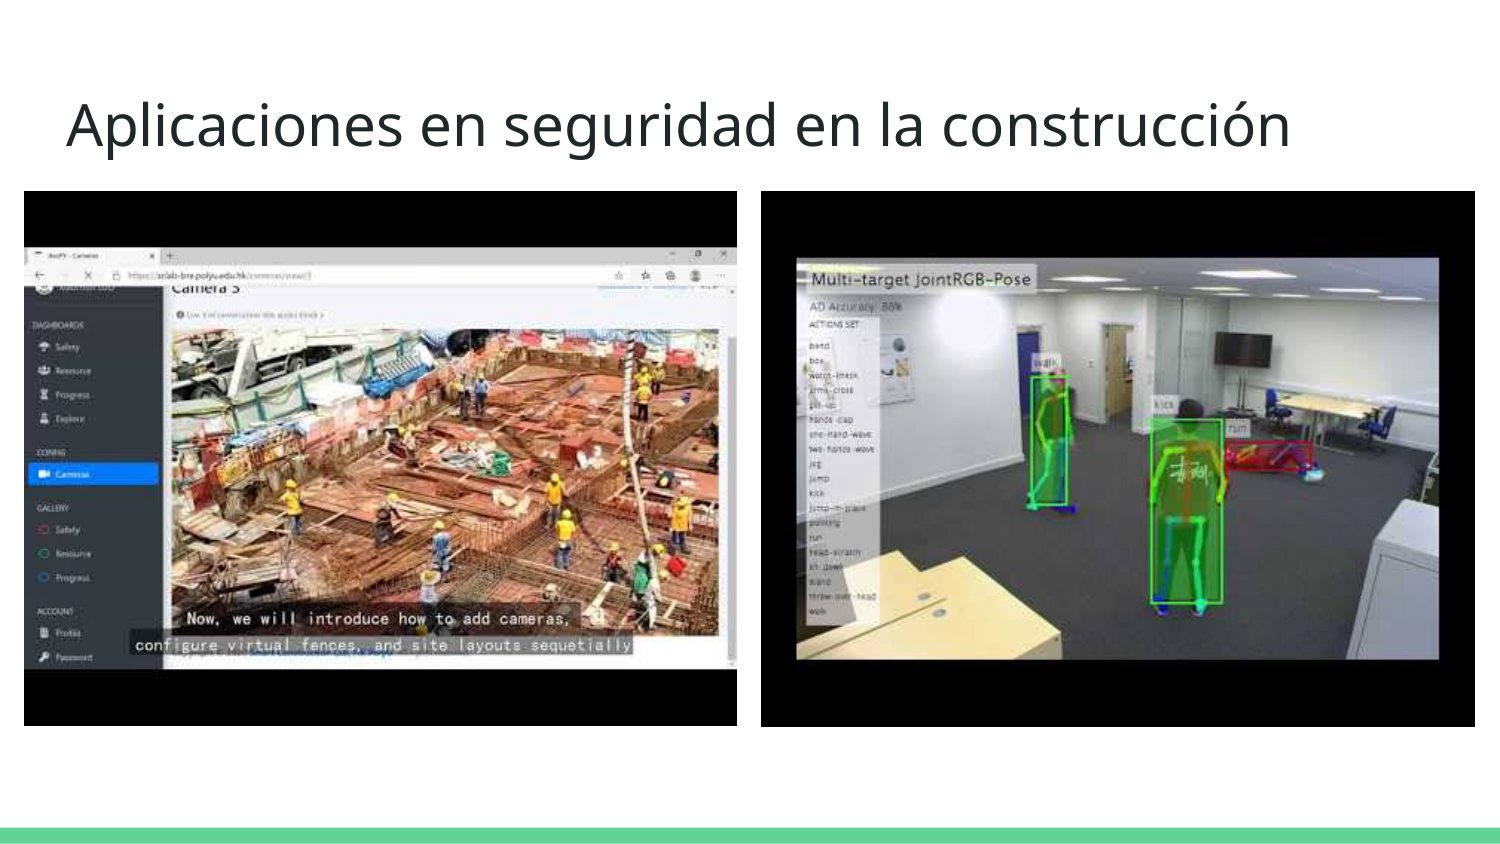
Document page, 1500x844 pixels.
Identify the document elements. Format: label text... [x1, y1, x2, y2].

title Aplicaciones en seguridad en la construcción [51, 72, 1449, 167]
picture [24, 191, 737, 726]
picture [761, 191, 1476, 728]
